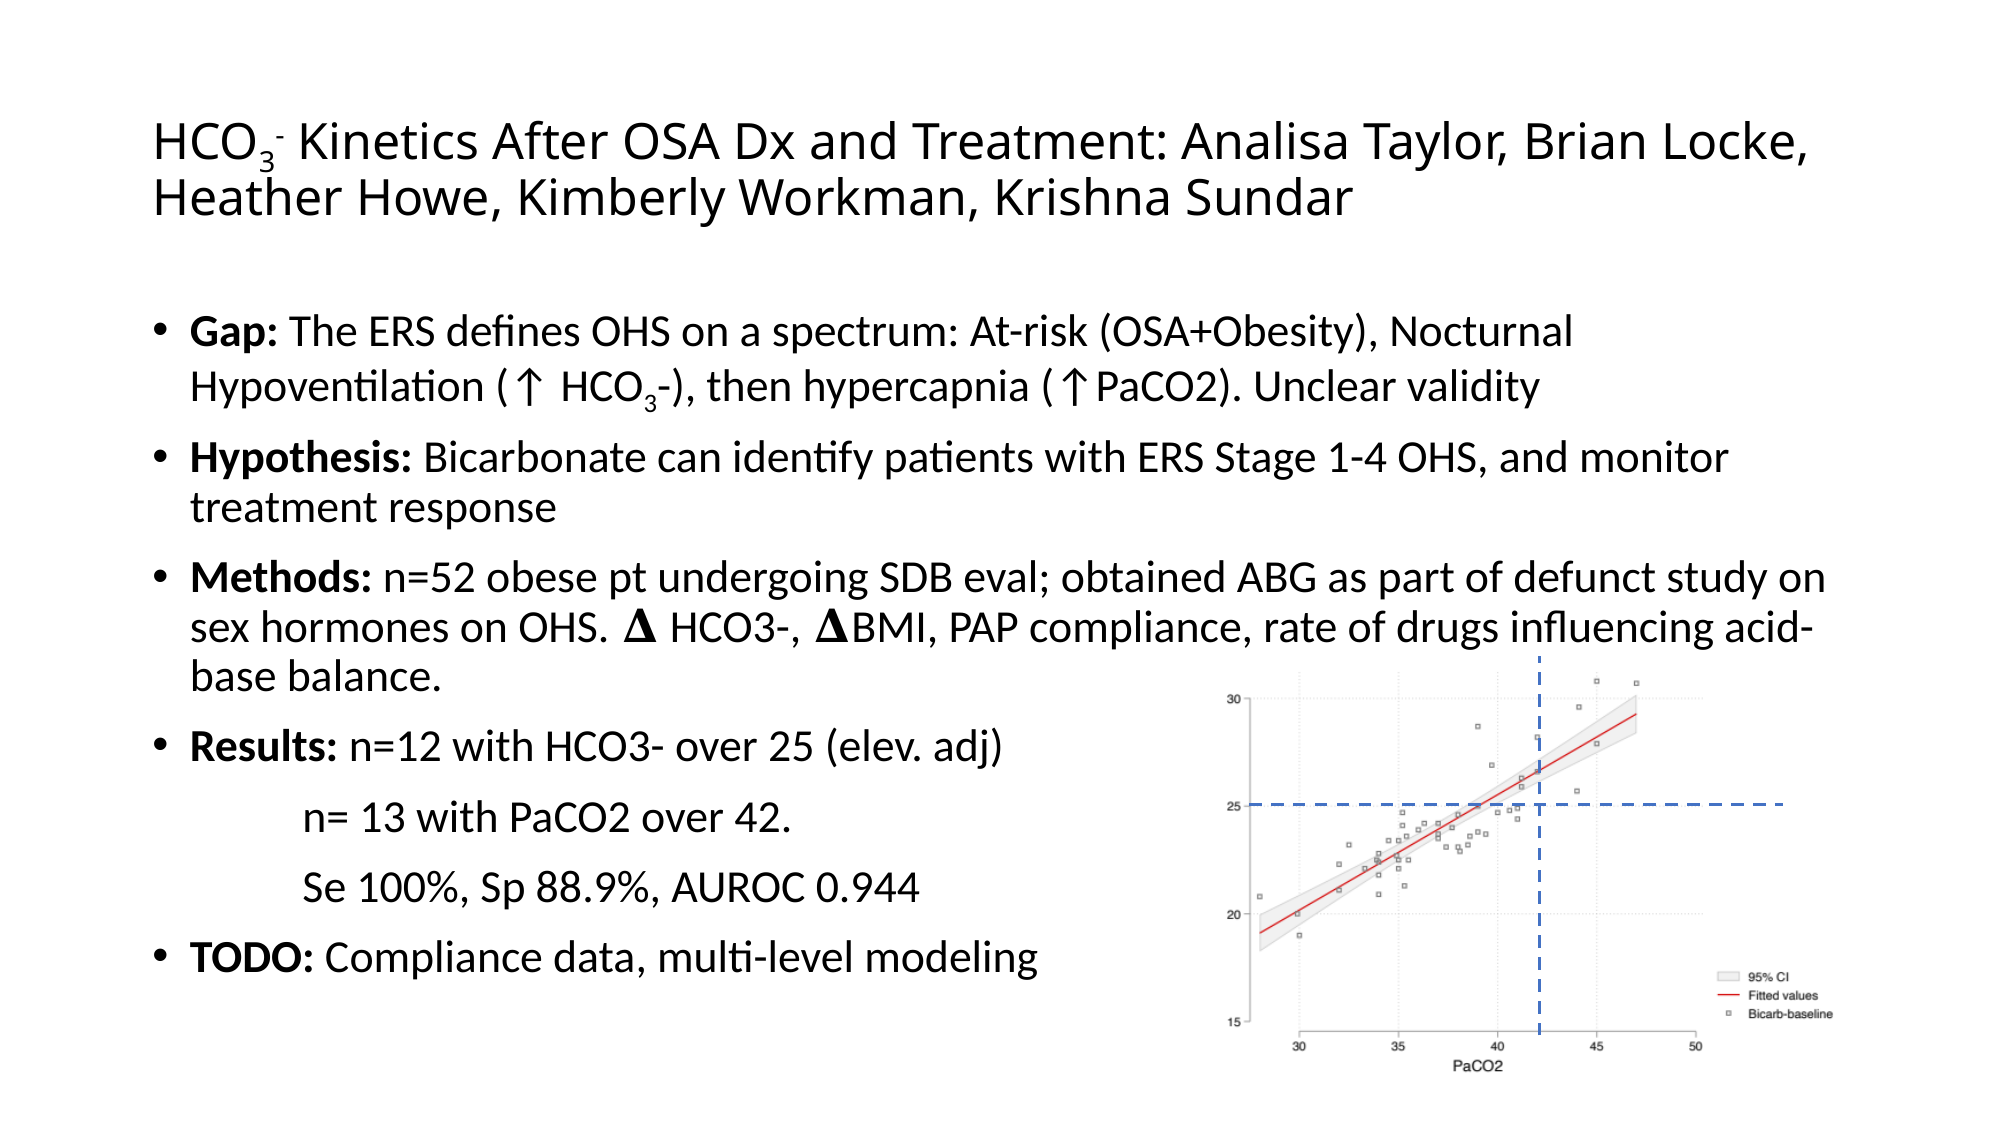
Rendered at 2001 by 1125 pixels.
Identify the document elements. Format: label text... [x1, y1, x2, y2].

list Gap: The ERS defines OHS on a spectrum: At-risk (OSA+Obesity), Nocturnal Hypoventilation (↑ HCO3-), then hypercapnia (↑PaCO2). Unclear validity Hypothesis: Bicarbonate can identify patients with ERS Stage 1-4 OHS, and monitor treatment response Methods: n=52 obese pt undergoing SDB eval; obtained ABG as part of defunct study on sex hormones on OHS. 𝚫 HCO3-, 𝚫BMI, PAP compliance, rate of drugs influencing acid-base balance. Results: n=12 with HCO3- over 25 (elev. adj) n= 13 with PaCO2 over 42. Se 100%, Sp 88.9%, AUROC 0.944 TODO: Compliance data, multi-level modeling [137, 299, 1863, 1014]
picture [1203, 656, 1863, 1096]
title HCO3- Kinetics After OSA Dx and Treatment: Analisa Taylor, Brian Locke, Heather Howe, Kimberly Workman, Krishna Sundar [137, 59, 1863, 278]
